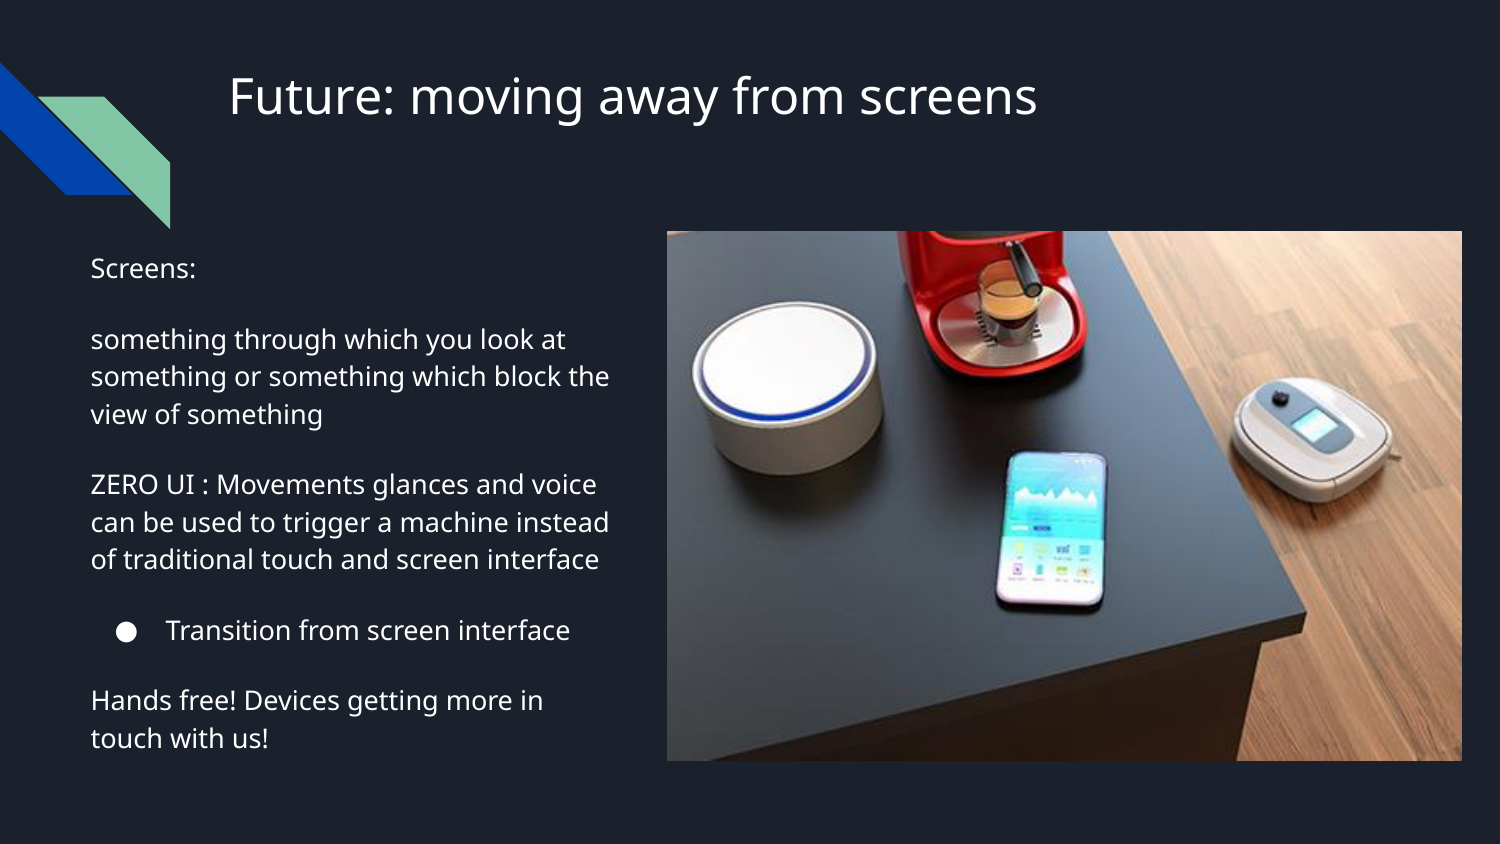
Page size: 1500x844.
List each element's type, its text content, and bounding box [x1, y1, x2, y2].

title Future: moving away from screens [213, 49, 1233, 147]
list Screens: something through which you look at something or something which block the view of something ZERO UI : Movements glances and voice can be used to trigger a machine instead of traditional touch and screen interface Transition from screen interface Hands free! Devices getting more in touch with us! [75, 232, 636, 749]
picture [667, 231, 1463, 762]
